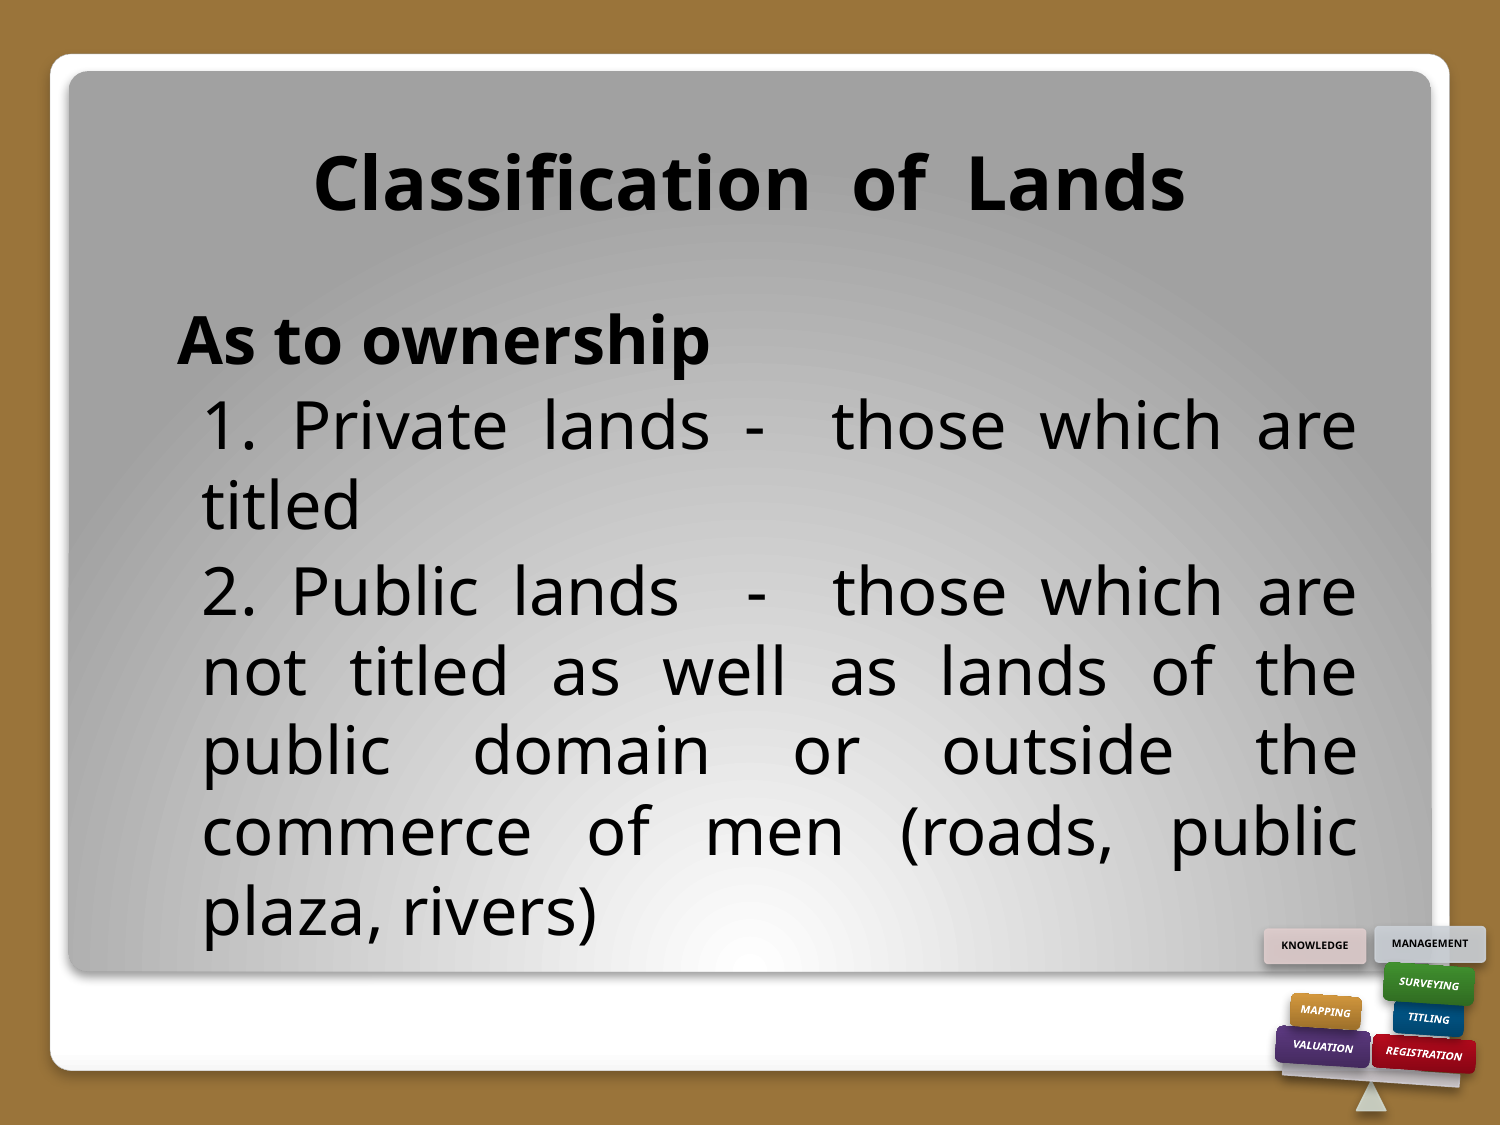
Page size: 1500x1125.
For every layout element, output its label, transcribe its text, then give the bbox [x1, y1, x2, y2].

list As to ownership 1. Private lands - those which are titled 2. Public lands - those which are not titled as well as lands of the public domain or outside the commerce of men (roads, public plaza, rivers) [87, 282, 1376, 1026]
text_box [1262, 912, 1488, 1113]
title Classification of Lands [75, 45, 1425, 233]
